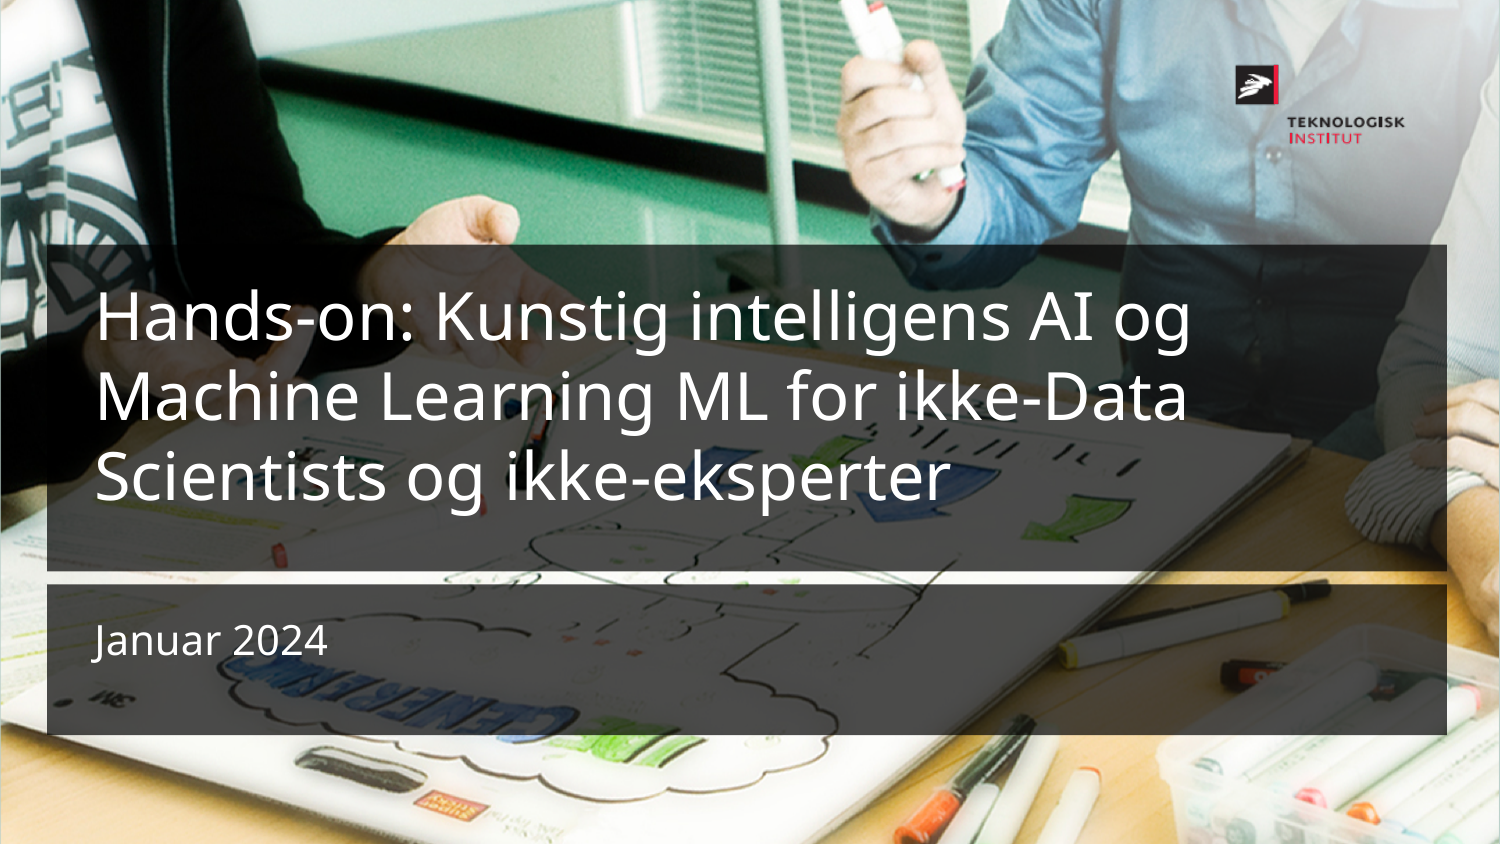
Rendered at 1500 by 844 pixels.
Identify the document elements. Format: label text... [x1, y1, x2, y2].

list Hands-on: Kunstig intelligens AI og Machine Learning ML for ikke-Data Scientists og ikke-eksperter [47, 244, 1447, 572]
list Januar 2024 [47, 584, 1447, 736]
picture [0, 0, 1500, 844]
